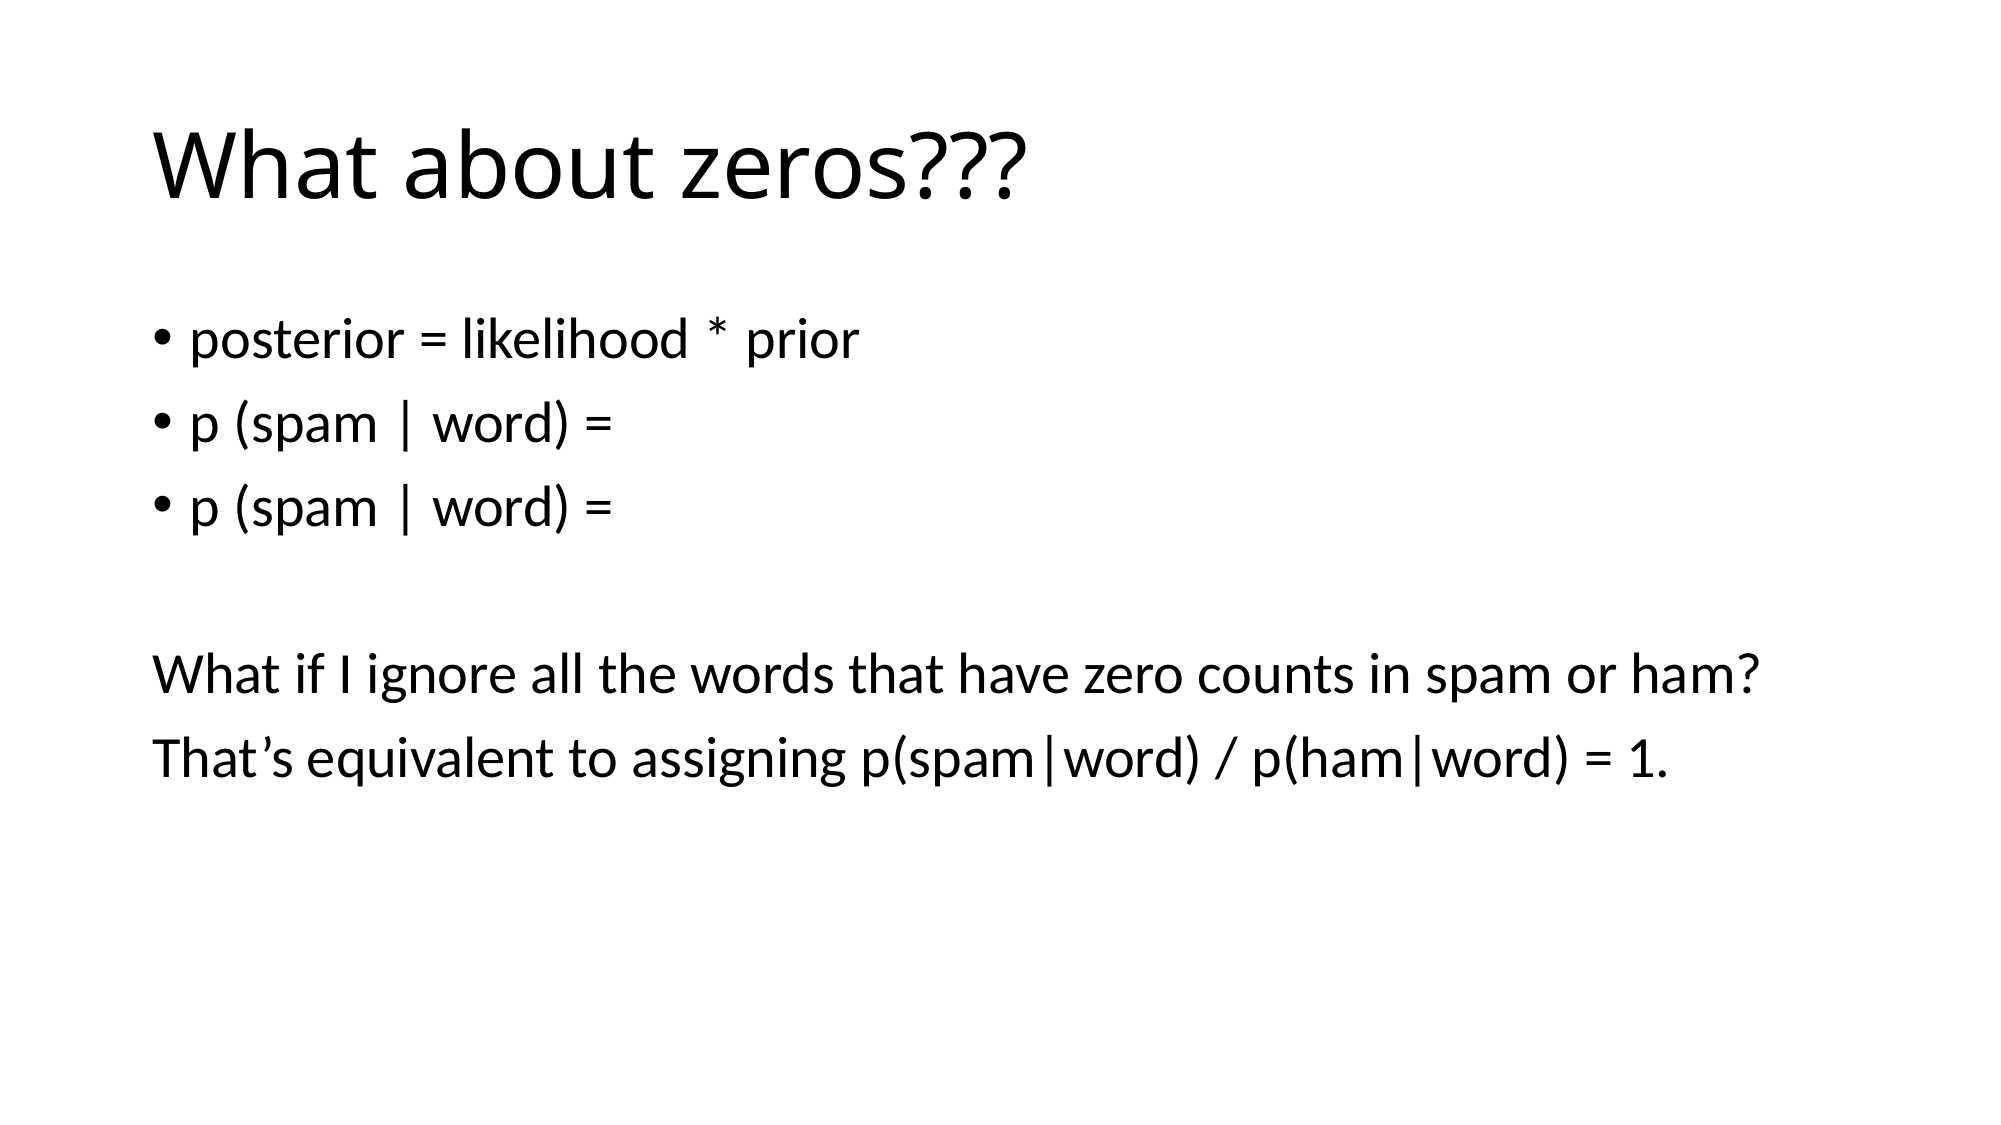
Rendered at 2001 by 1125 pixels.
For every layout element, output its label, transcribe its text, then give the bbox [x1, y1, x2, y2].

title What about zeros??? [137, 59, 1863, 278]
